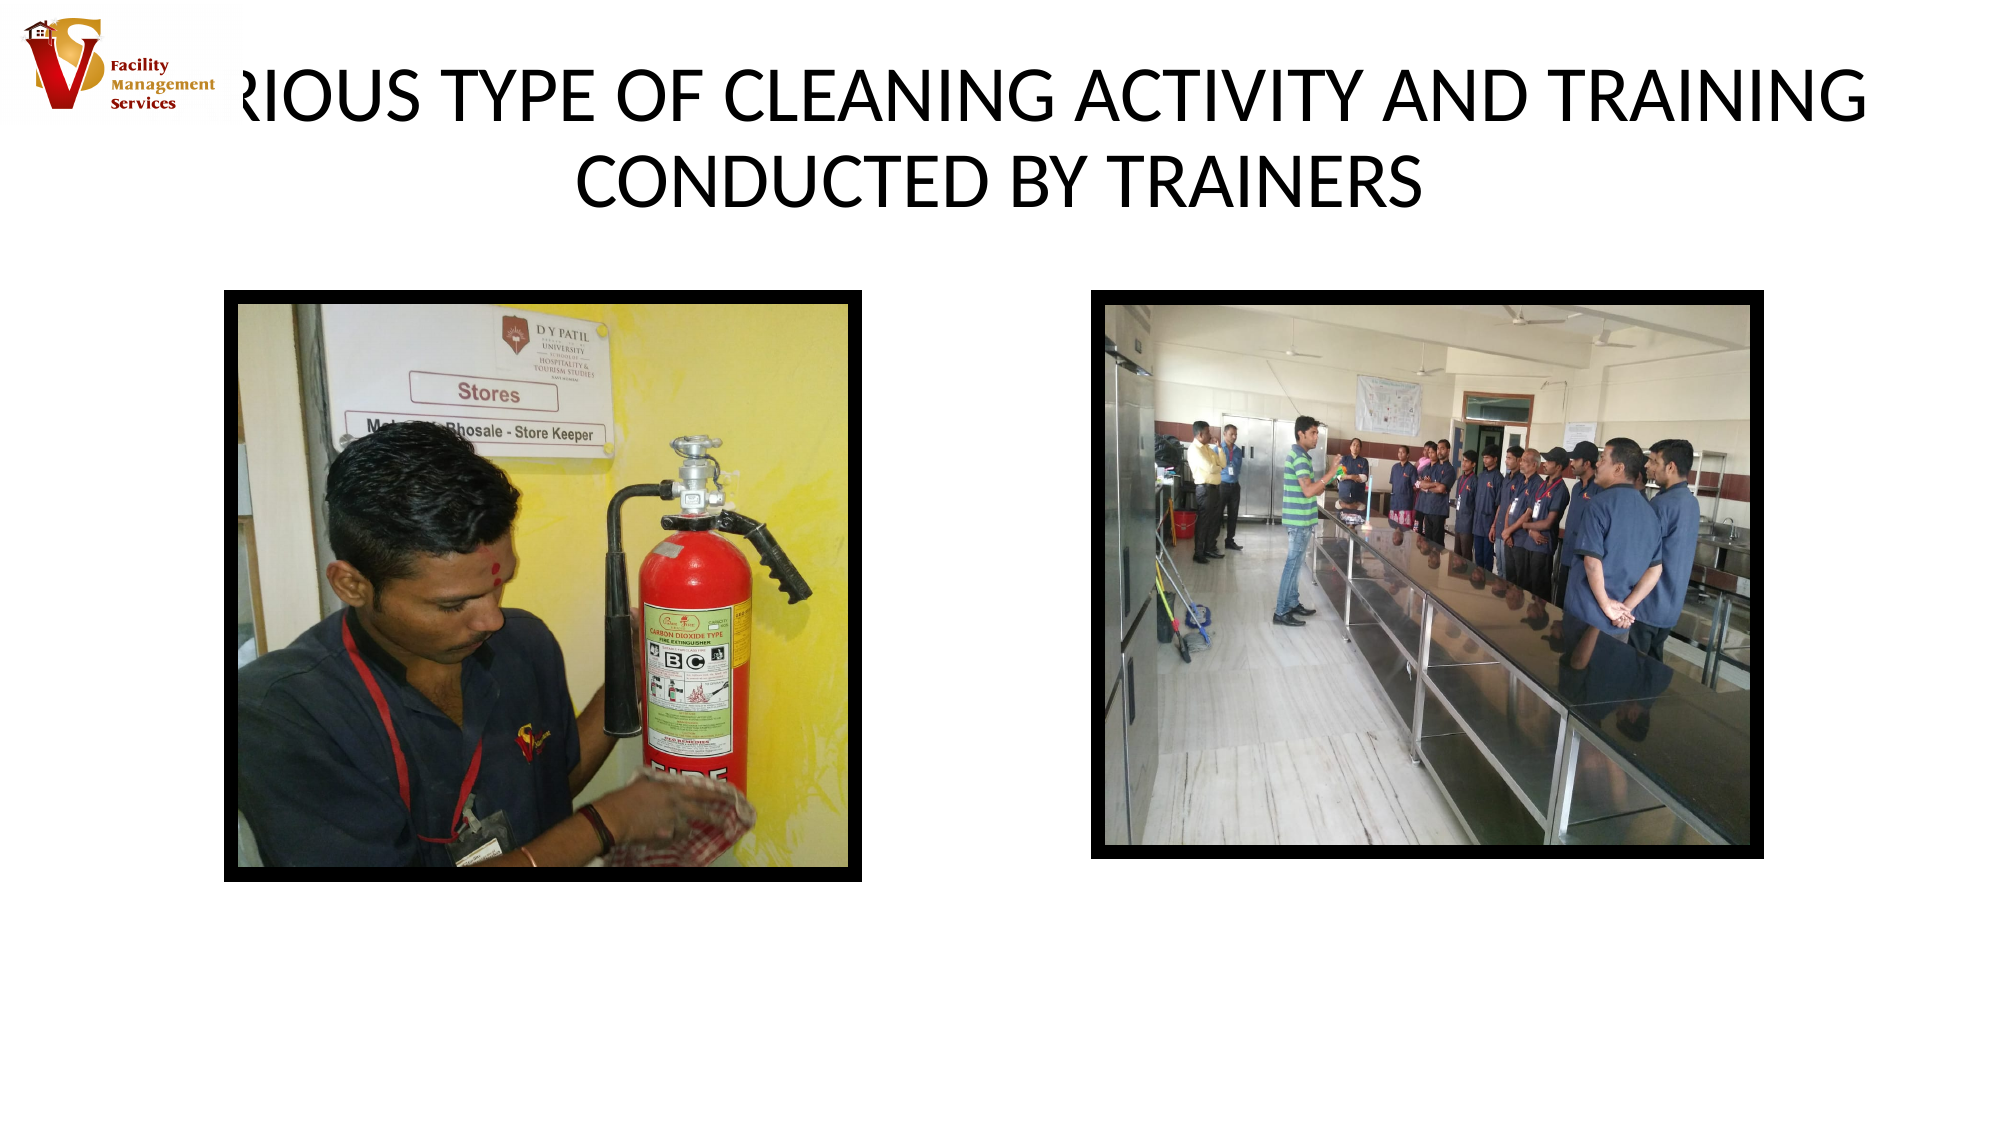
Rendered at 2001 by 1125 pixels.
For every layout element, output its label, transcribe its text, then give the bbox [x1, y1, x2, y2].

picture [1105, 304, 1750, 846]
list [237, 303, 848, 868]
title VARIOUS TYPE OF CLEANING ACTIVITY AND TRAINING CONDUCTED BY TRAINERS [99, 45, 1900, 233]
picture [0, 4, 243, 125]
